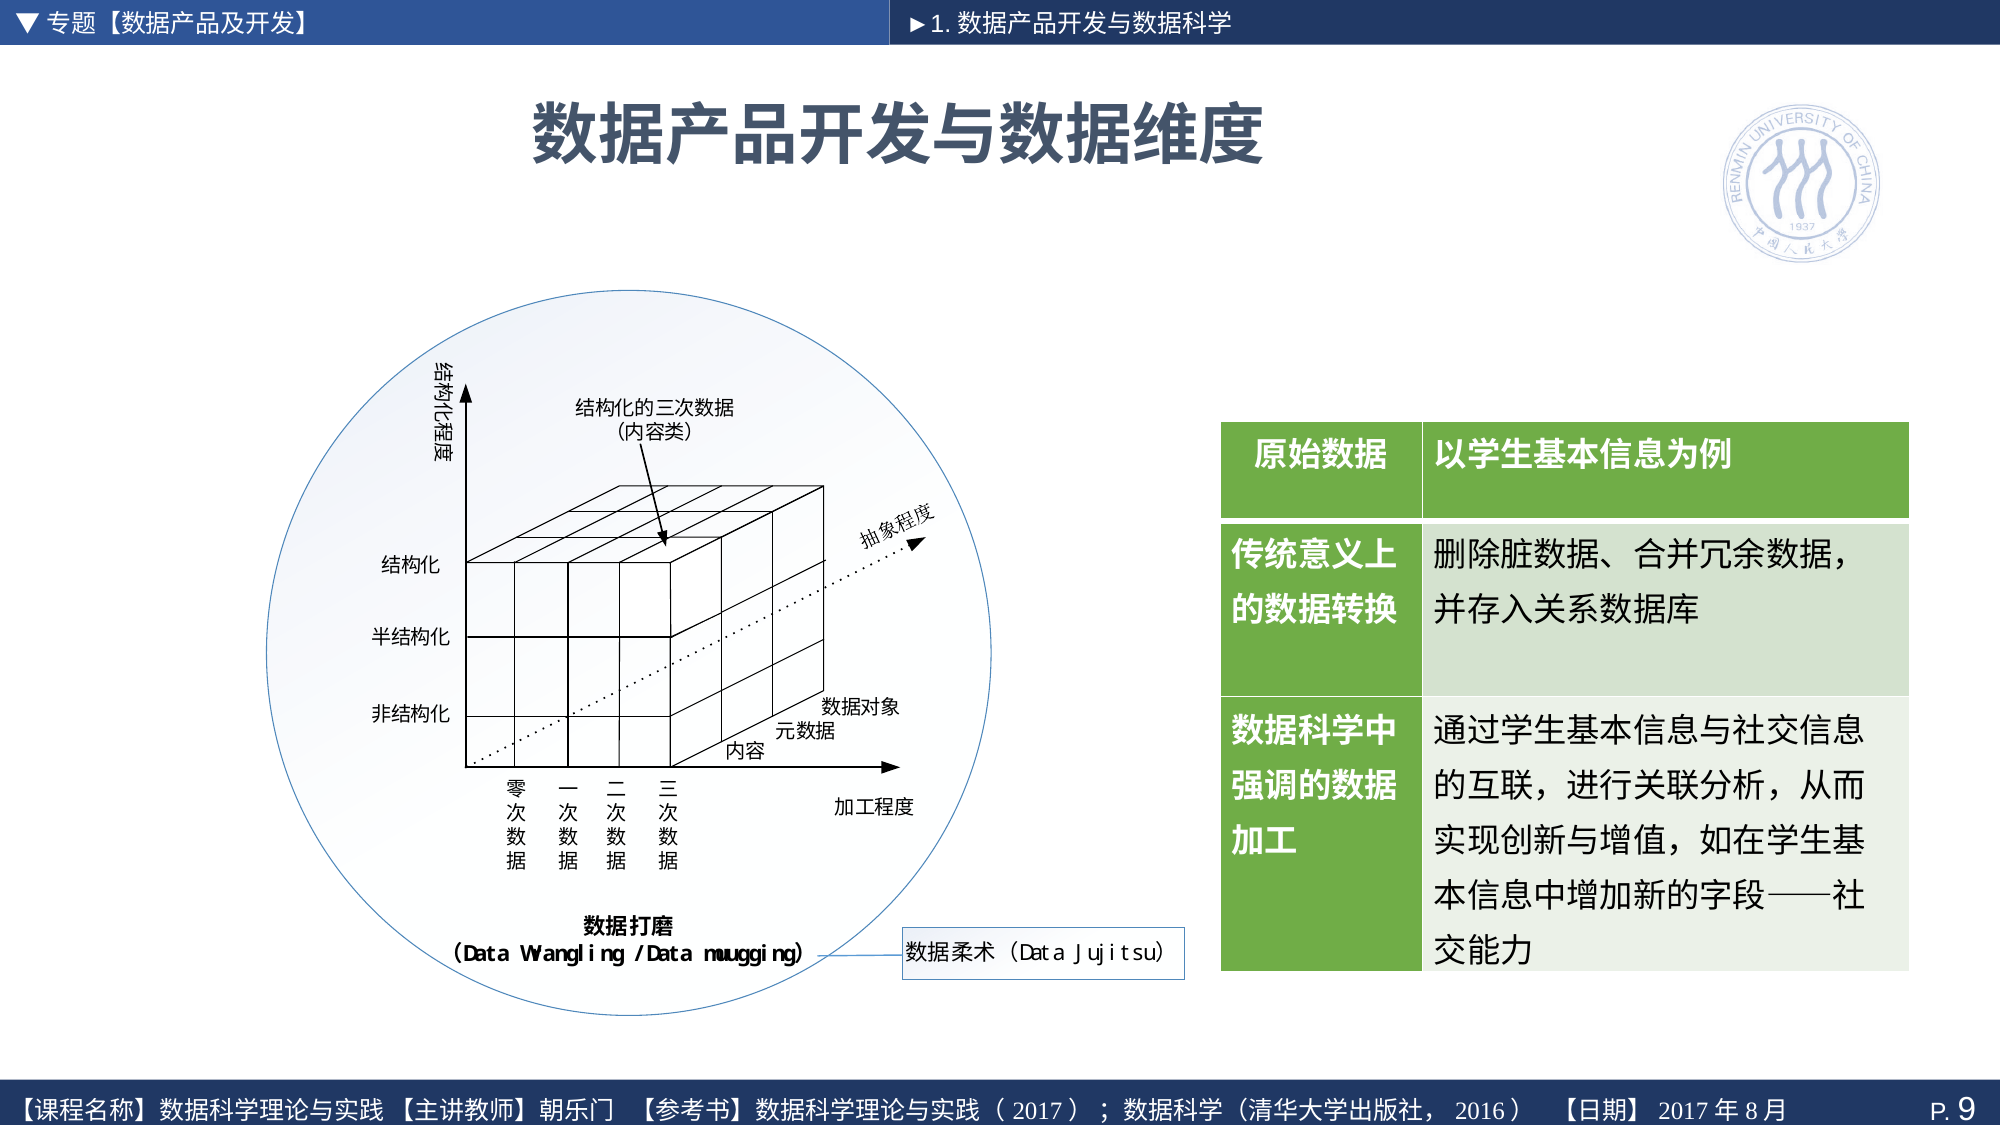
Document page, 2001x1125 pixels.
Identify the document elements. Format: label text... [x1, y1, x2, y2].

table_cell 传统意义上的数据转换 [1221, 524, 1422, 696]
title 数据产品开发与数据维度 [64, 64, 1733, 200]
list ►1.数据产品开发与数据科学 [890, 0, 1249, 43]
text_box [263, 287, 1186, 1017]
table_header 以学生基本信息为例 [1423, 422, 1909, 518]
table_cell 删除脏数据、合并冗余数据，并存入关系数据库 [1423, 524, 1909, 696]
list ▼专题【数据产品及开发】 [0, 0, 725, 43]
table_cell 数据科学中强调的数据加工 [1221, 697, 1422, 971]
table_cell 通过学生基本信息与社交信息的互联，进行关联分析，从而实现创新与增值，如在学生基本信息中增加新的字段——社交能力 [1423, 697, 1909, 971]
table_header 原始数据 [1221, 422, 1422, 518]
